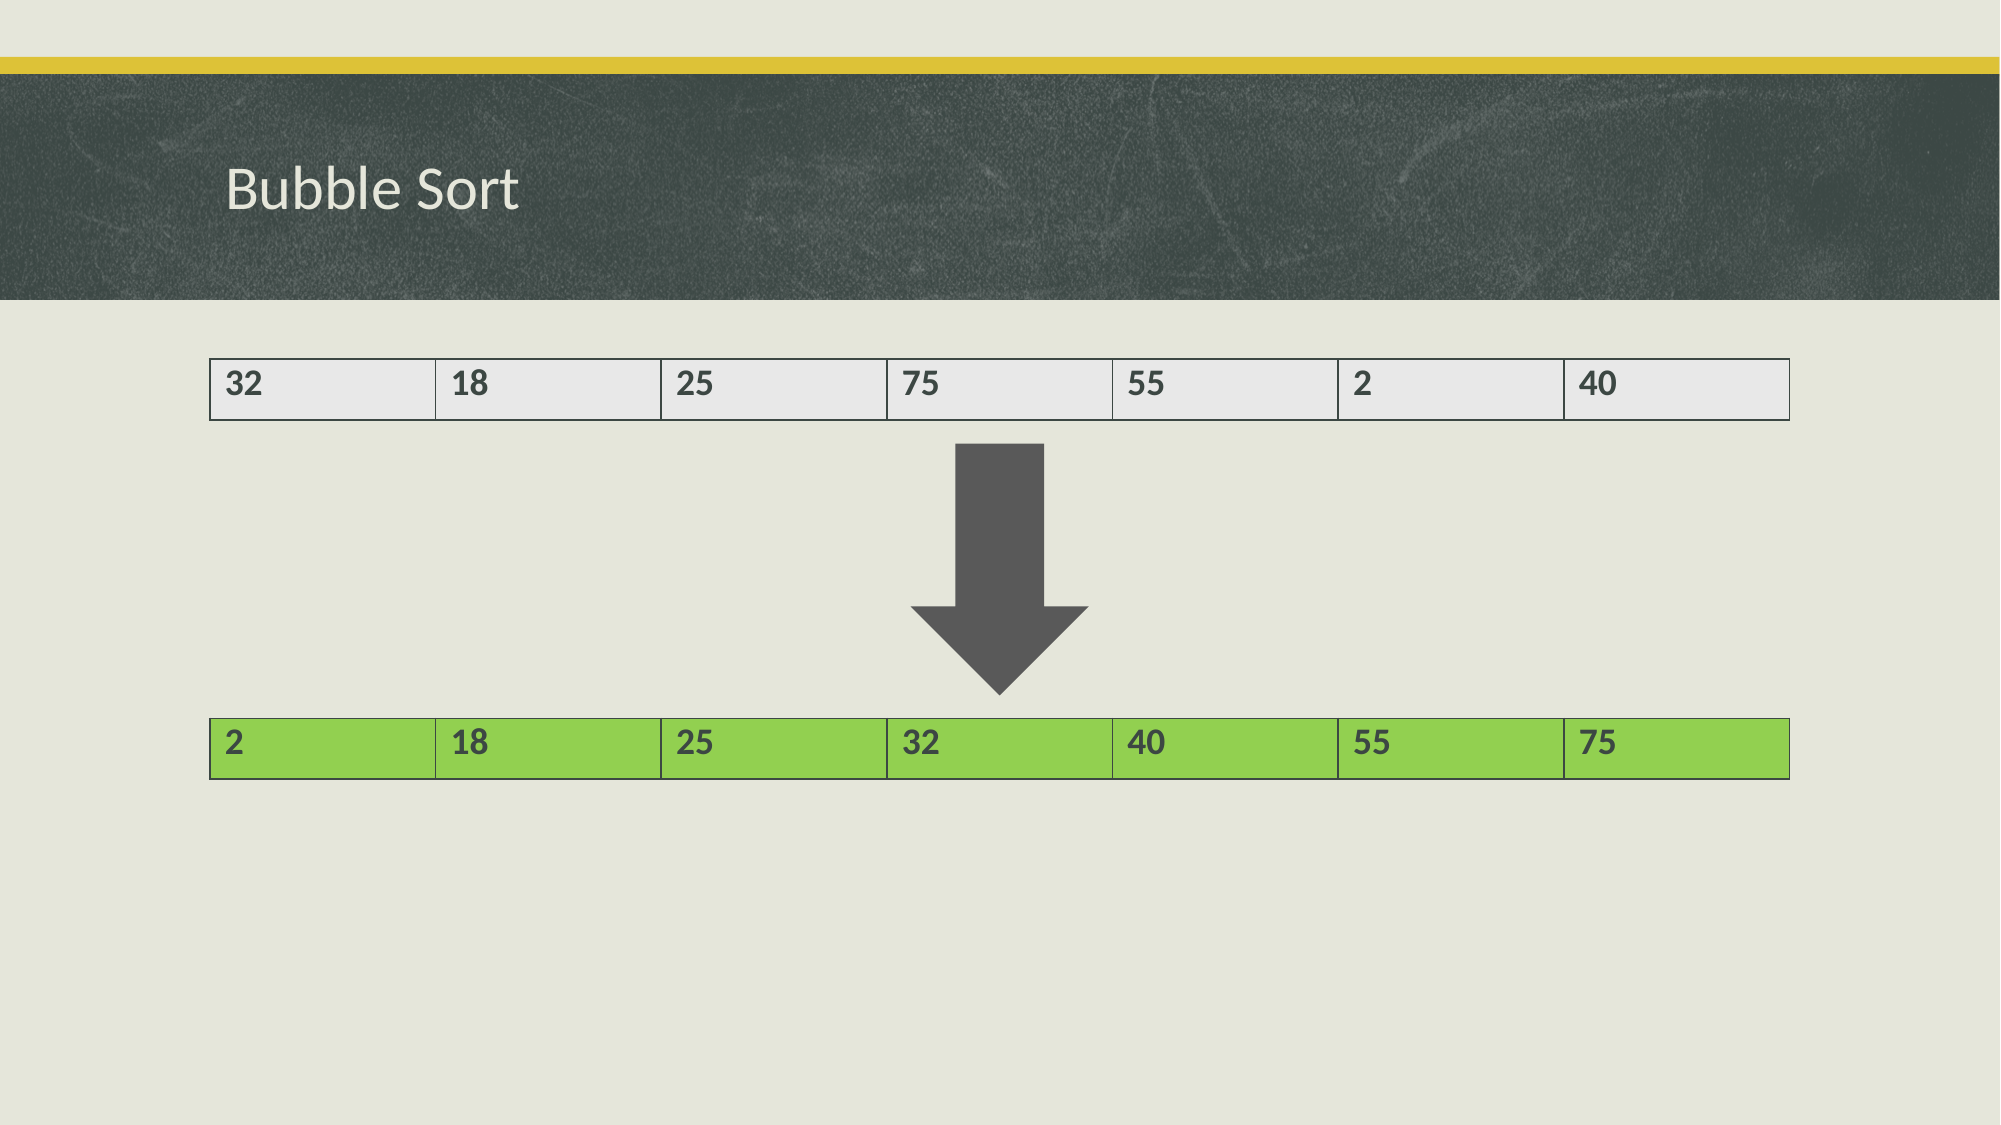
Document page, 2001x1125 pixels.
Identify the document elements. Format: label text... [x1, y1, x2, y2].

table_header 32 [211, 360, 435, 419]
picture [0, 74, 2000, 300]
table_header 18 [436, 360, 660, 419]
table_header 32 [888, 719, 1112, 778]
table_header 40 [1565, 360, 1789, 419]
table_header 55 [1339, 719, 1563, 778]
table_header 25 [662, 360, 886, 419]
table_header 75 [888, 360, 1112, 419]
table_header 18 [436, 719, 660, 778]
table_header 2 [1339, 360, 1563, 419]
table_header 40 [1113, 719, 1337, 778]
table_header 55 [1113, 360, 1337, 419]
text_box [910, 443, 1089, 696]
table_header 2 [211, 719, 435, 778]
title Bubble Sort [210, 76, 1790, 300]
table_header 75 [1565, 719, 1789, 778]
table_header 25 [662, 719, 886, 778]
